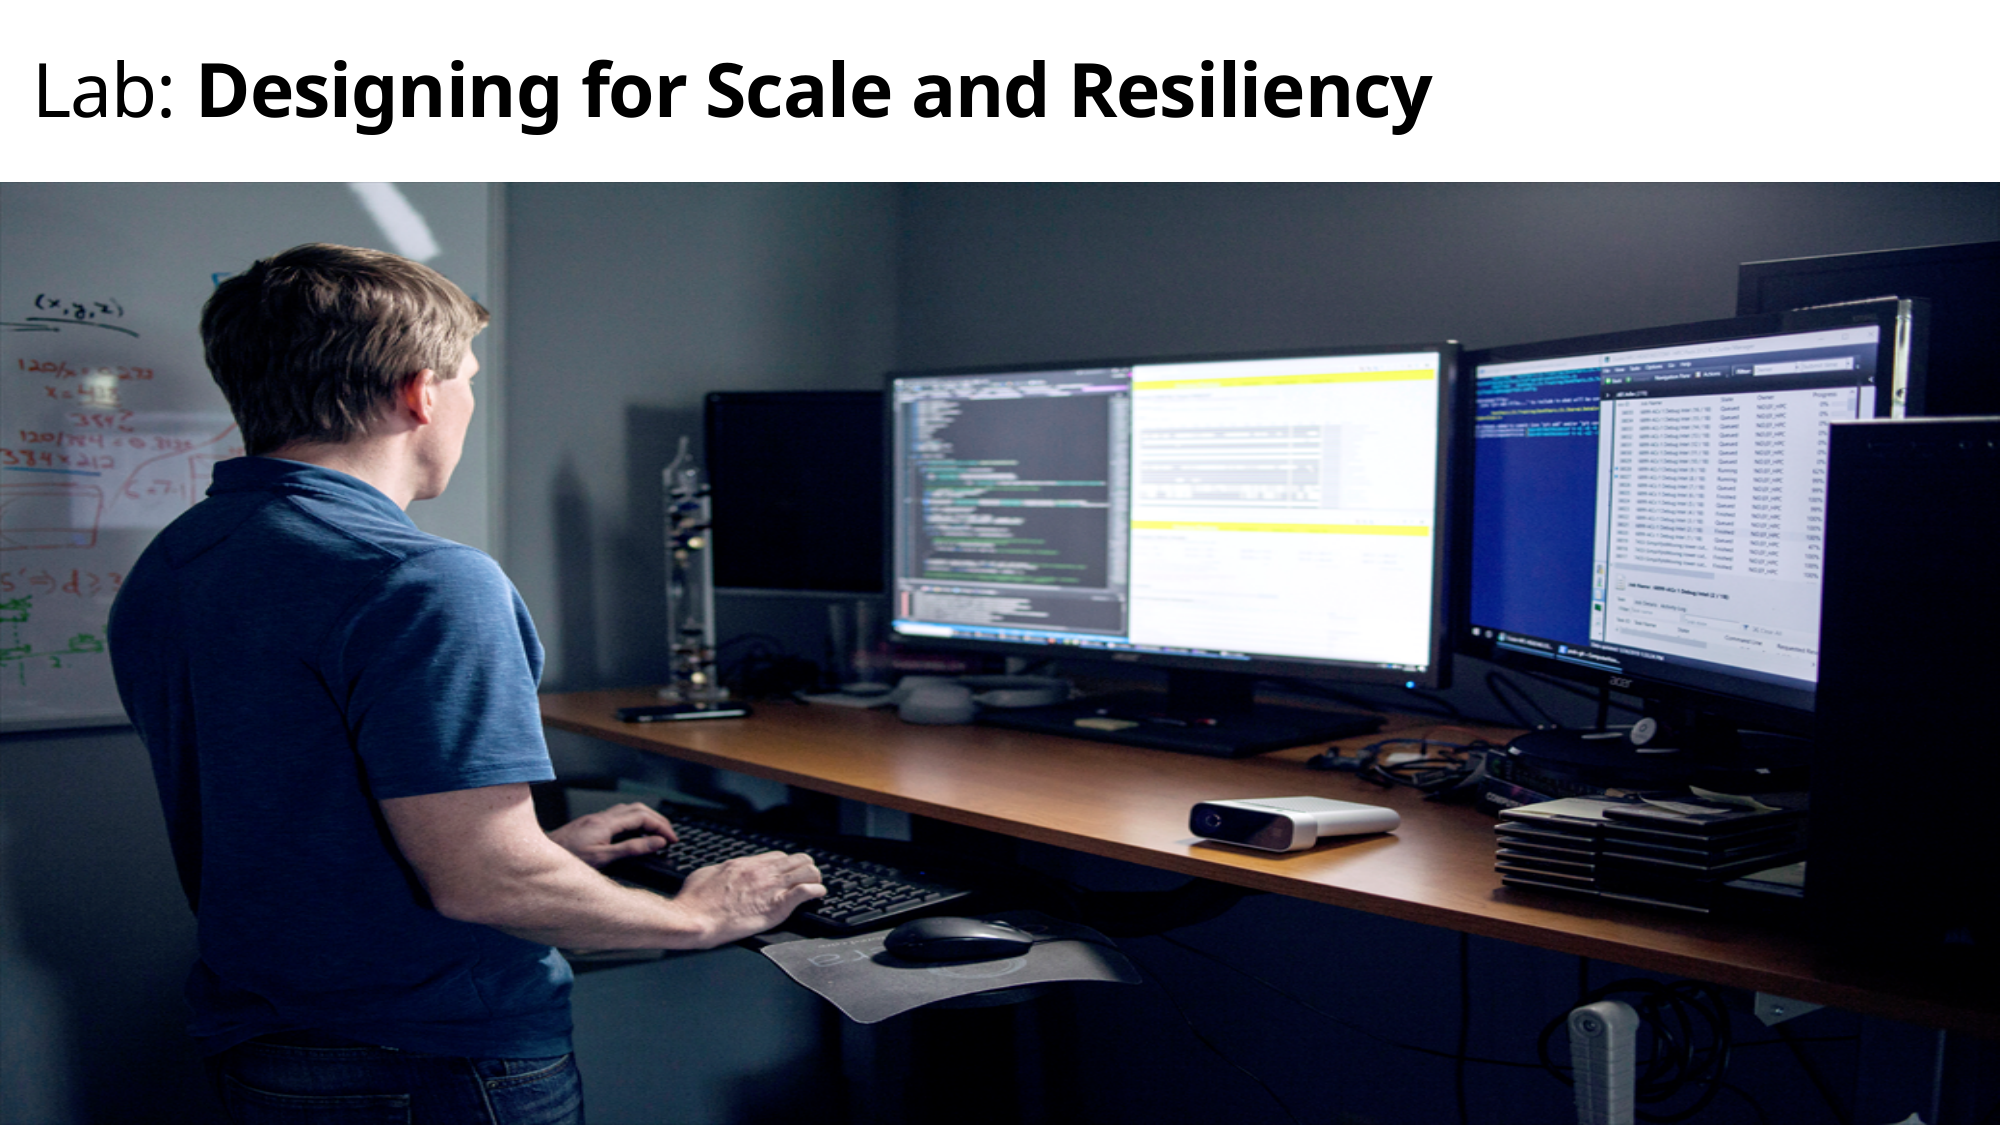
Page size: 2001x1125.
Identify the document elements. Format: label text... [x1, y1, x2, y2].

picture [0, 182, 2000, 1125]
title Lab: Designing for Scale and Resiliency [32, 42, 1841, 134]
